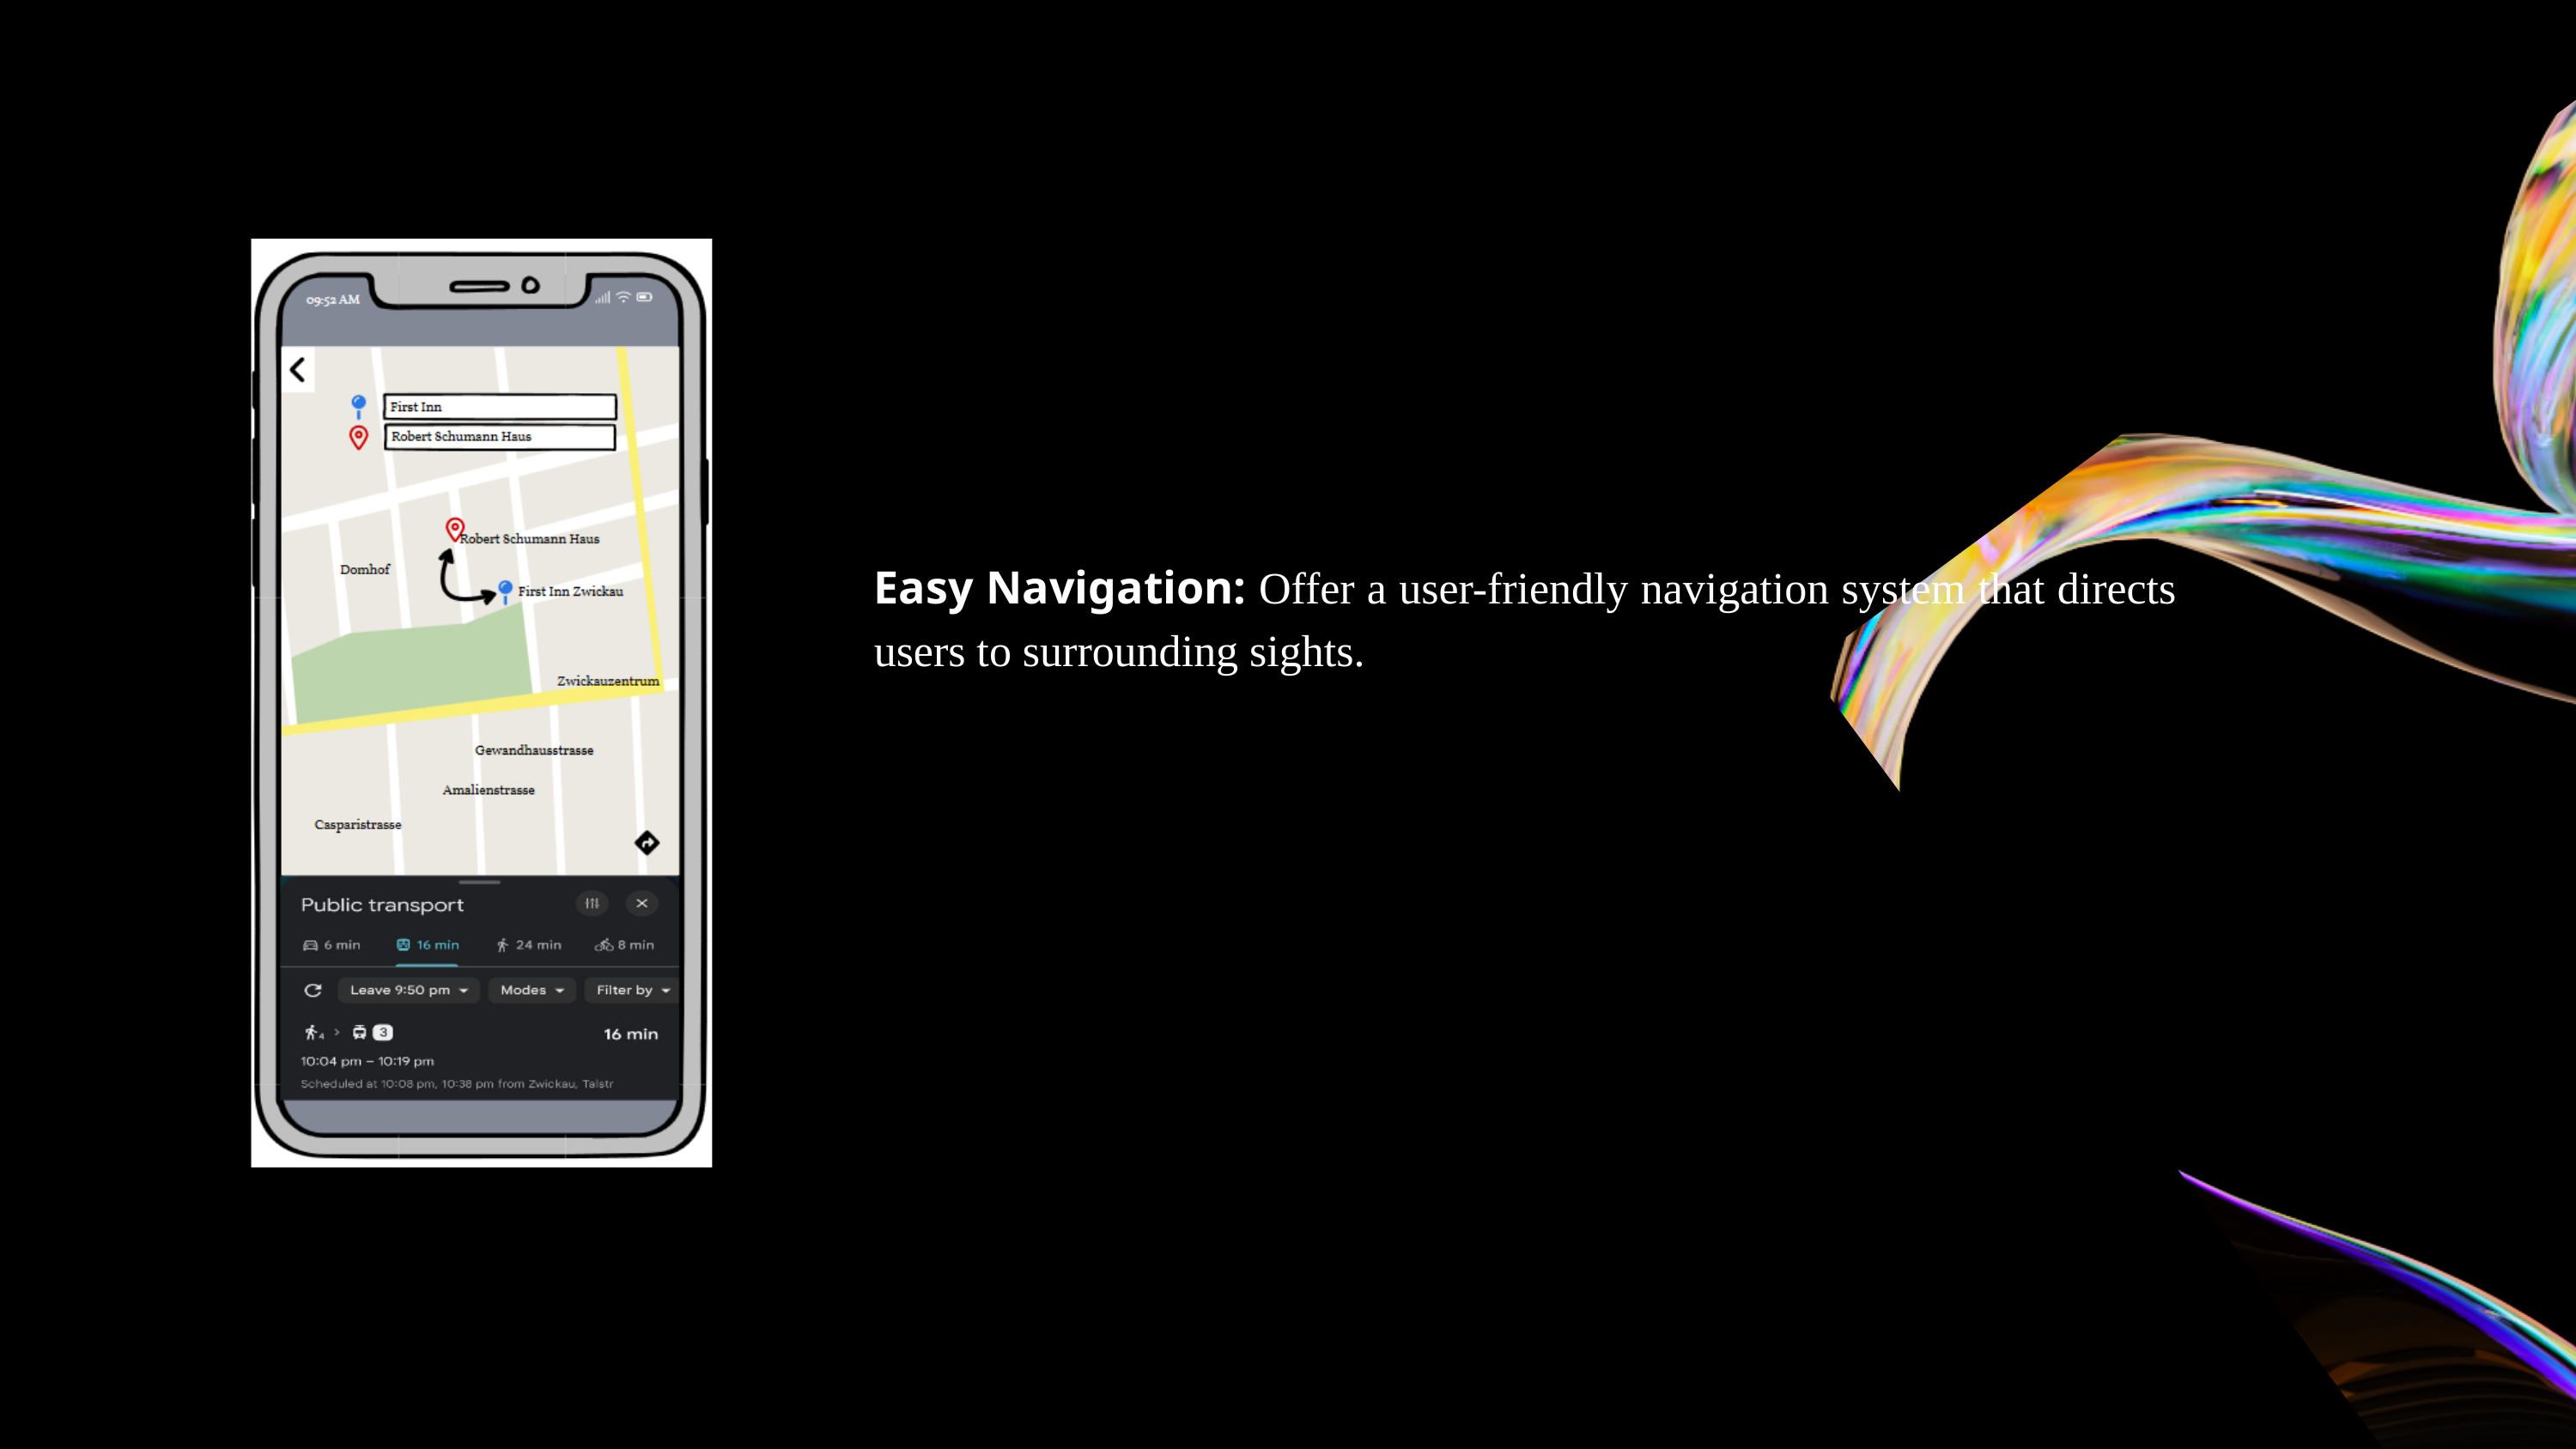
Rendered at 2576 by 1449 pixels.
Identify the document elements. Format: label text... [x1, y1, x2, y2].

text_box Easy Navigation: Offer a user-friendly navigation system that directs users to surrounding sights. [873, 549, 2178, 676]
text_box [1814, 100, 2576, 1449]
text_box [251, 239, 713, 1167]
